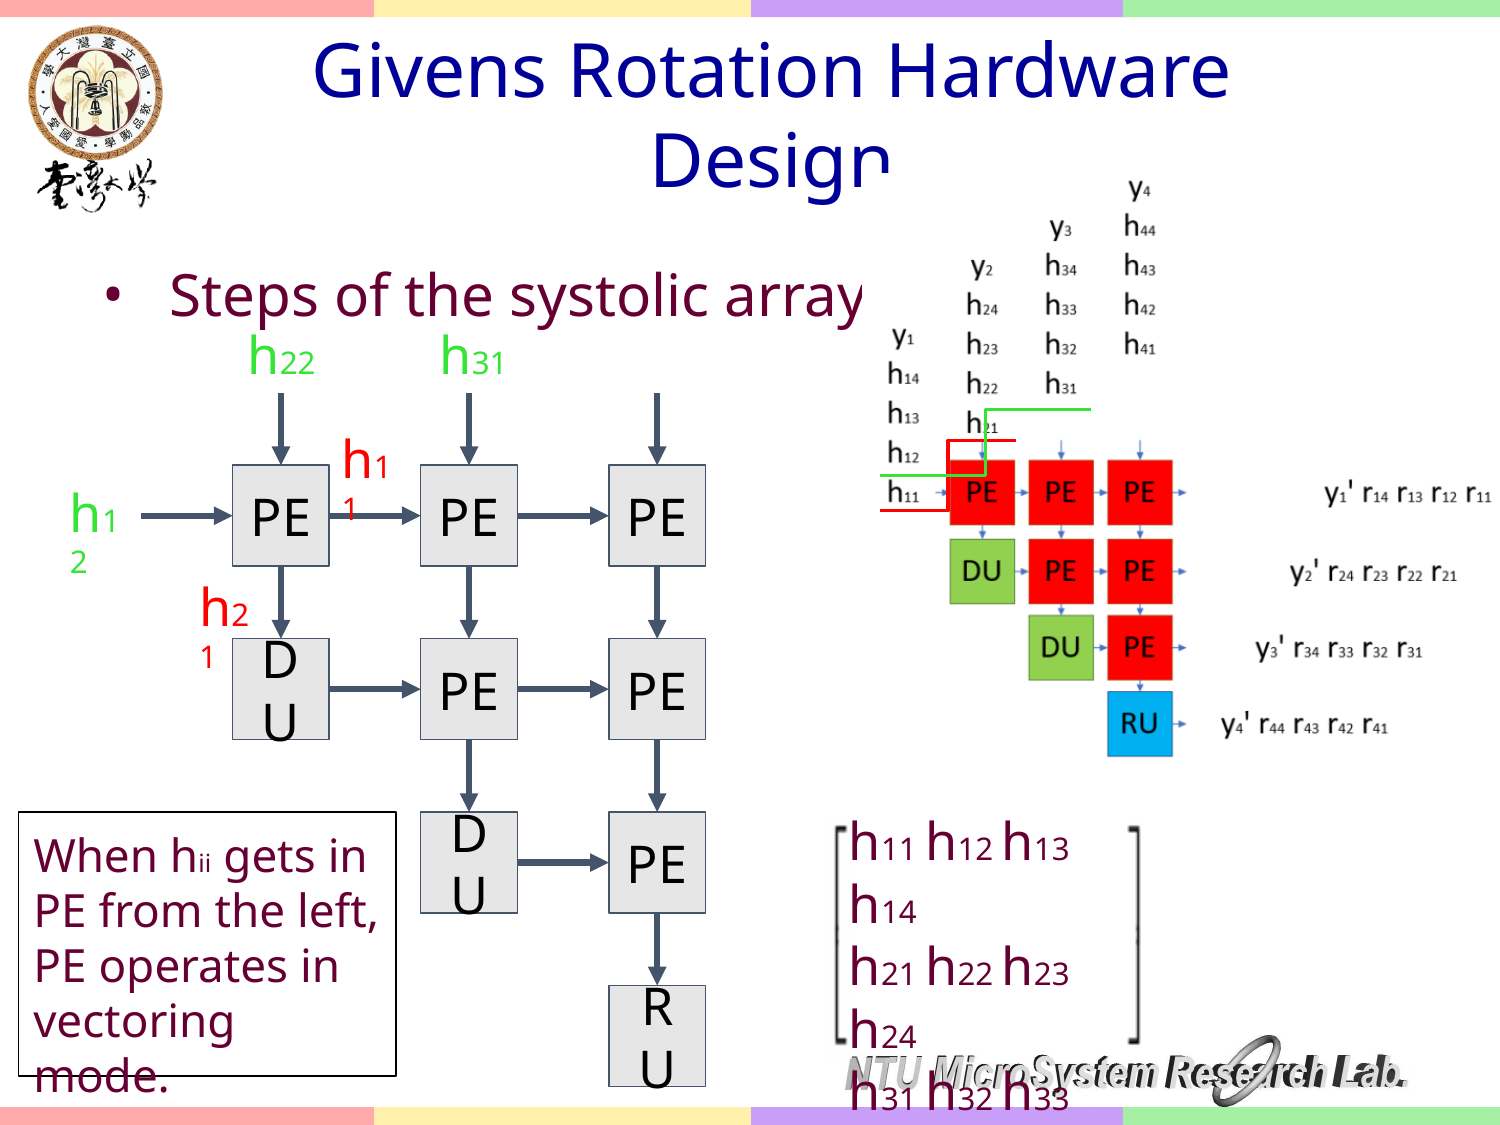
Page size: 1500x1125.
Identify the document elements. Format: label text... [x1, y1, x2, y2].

list Steps of the systolic array [79, 239, 857, 356]
text_box PE [420, 638, 518, 740]
text_box h11 h12 h13 h14 h21 h22 h23 h24 h31 h32 h33 h34 h41 h42 h43 h44 [833, 793, 1145, 1105]
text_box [879, 409, 1092, 476]
picture [826, 811, 1412, 1107]
text_box DU [420, 812, 518, 914]
text_box DU [232, 638, 330, 740]
text_box When hii gets in PE from the left, PE operates in vectoring mode. [18, 812, 397, 1077]
picture [862, 172, 1500, 776]
text_box h12 [54, 465, 152, 551]
text_box RU [608, 985, 706, 1087]
text_box h11 [326, 411, 424, 497]
text_box PE [608, 638, 706, 740]
picture [26, 23, 164, 215]
text_box PE [232, 465, 330, 567]
text_box h22 h31 [232, 307, 543, 393]
text_box PE [608, 465, 706, 567]
text_box PE [420, 465, 518, 567]
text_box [879, 484, 1017, 512]
text_box PE [608, 812, 706, 914]
title Givens Rotation Hardware Design [193, 19, 1350, 207]
text_box h21 [184, 559, 281, 646]
